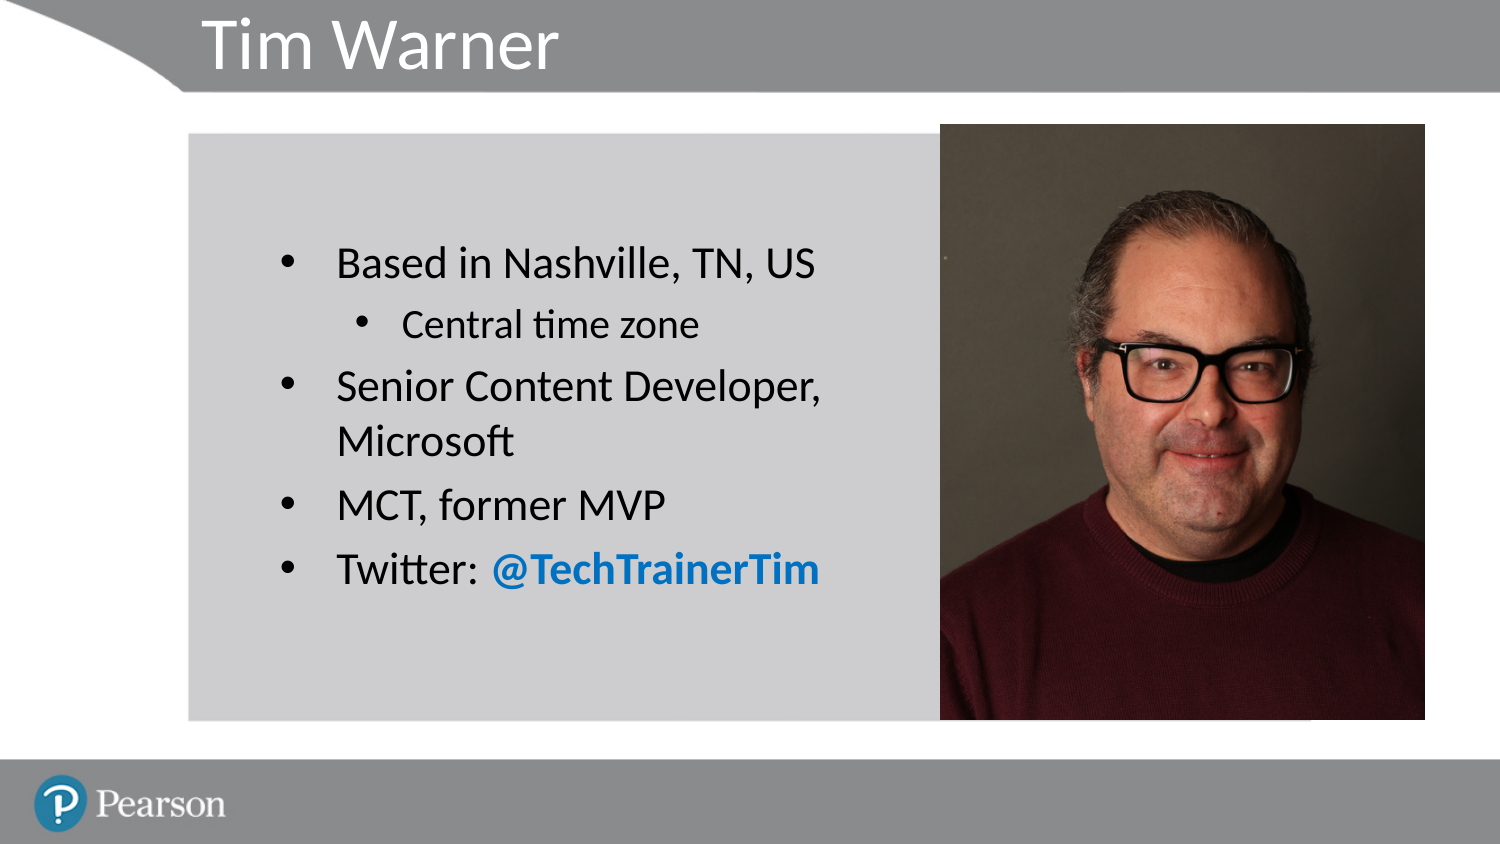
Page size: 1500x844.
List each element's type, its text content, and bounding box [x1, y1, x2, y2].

title Tim Warner [186, 0, 1425, 79]
list Based in Nashville, TN, US Central time zone Senior Content Developer, Microsoft MCT, former MVP Twitter: @TechTrainerTim [265, 225, 854, 696]
picture [0, 0, 1500, 844]
